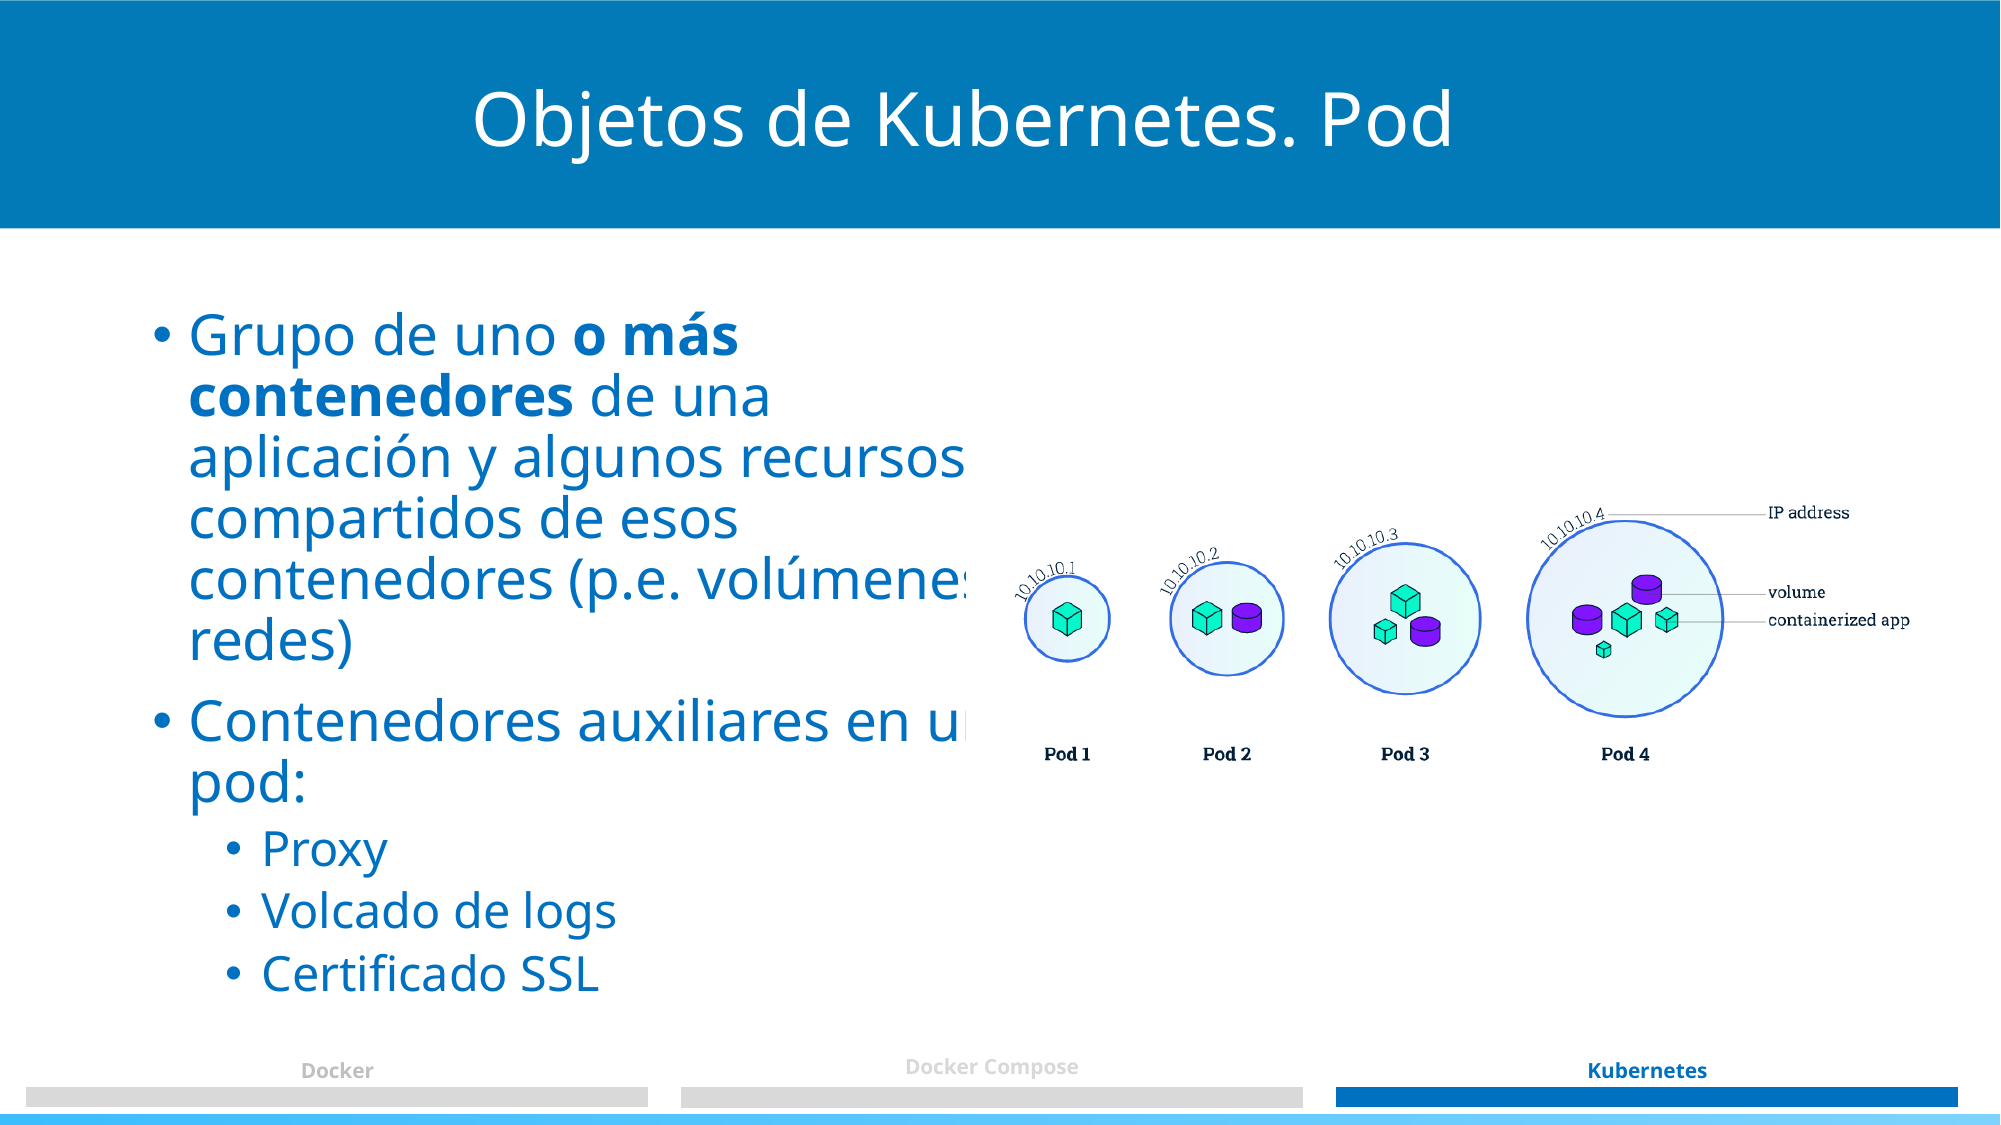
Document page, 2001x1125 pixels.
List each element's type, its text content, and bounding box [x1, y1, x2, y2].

text_box [0, 0, 2000, 229]
text_box Kubernetes [1337, 1049, 1958, 1087]
text_box Docker Compose [682, 1046, 1303, 1087]
text_box [0, 1113, 2000, 1125]
text_box Docker [28, 1049, 647, 1090]
text_box [681, 1087, 1303, 1108]
text_box Grupo de uno o más contenedores de una aplicación y algunos recursos compartidos de esos contenedores (p.e. volúmenes, redes) Contenedores auxiliares en un pod: Proxy Volcado de logs Certificado SSL [137, 299, 1040, 1014]
list Objetos de Kubernetes. Pod [0, 70, 1929, 171]
text_box [1336, 1087, 1958, 1107]
picture [966, 456, 1929, 813]
text_box [26, 1087, 648, 1107]
